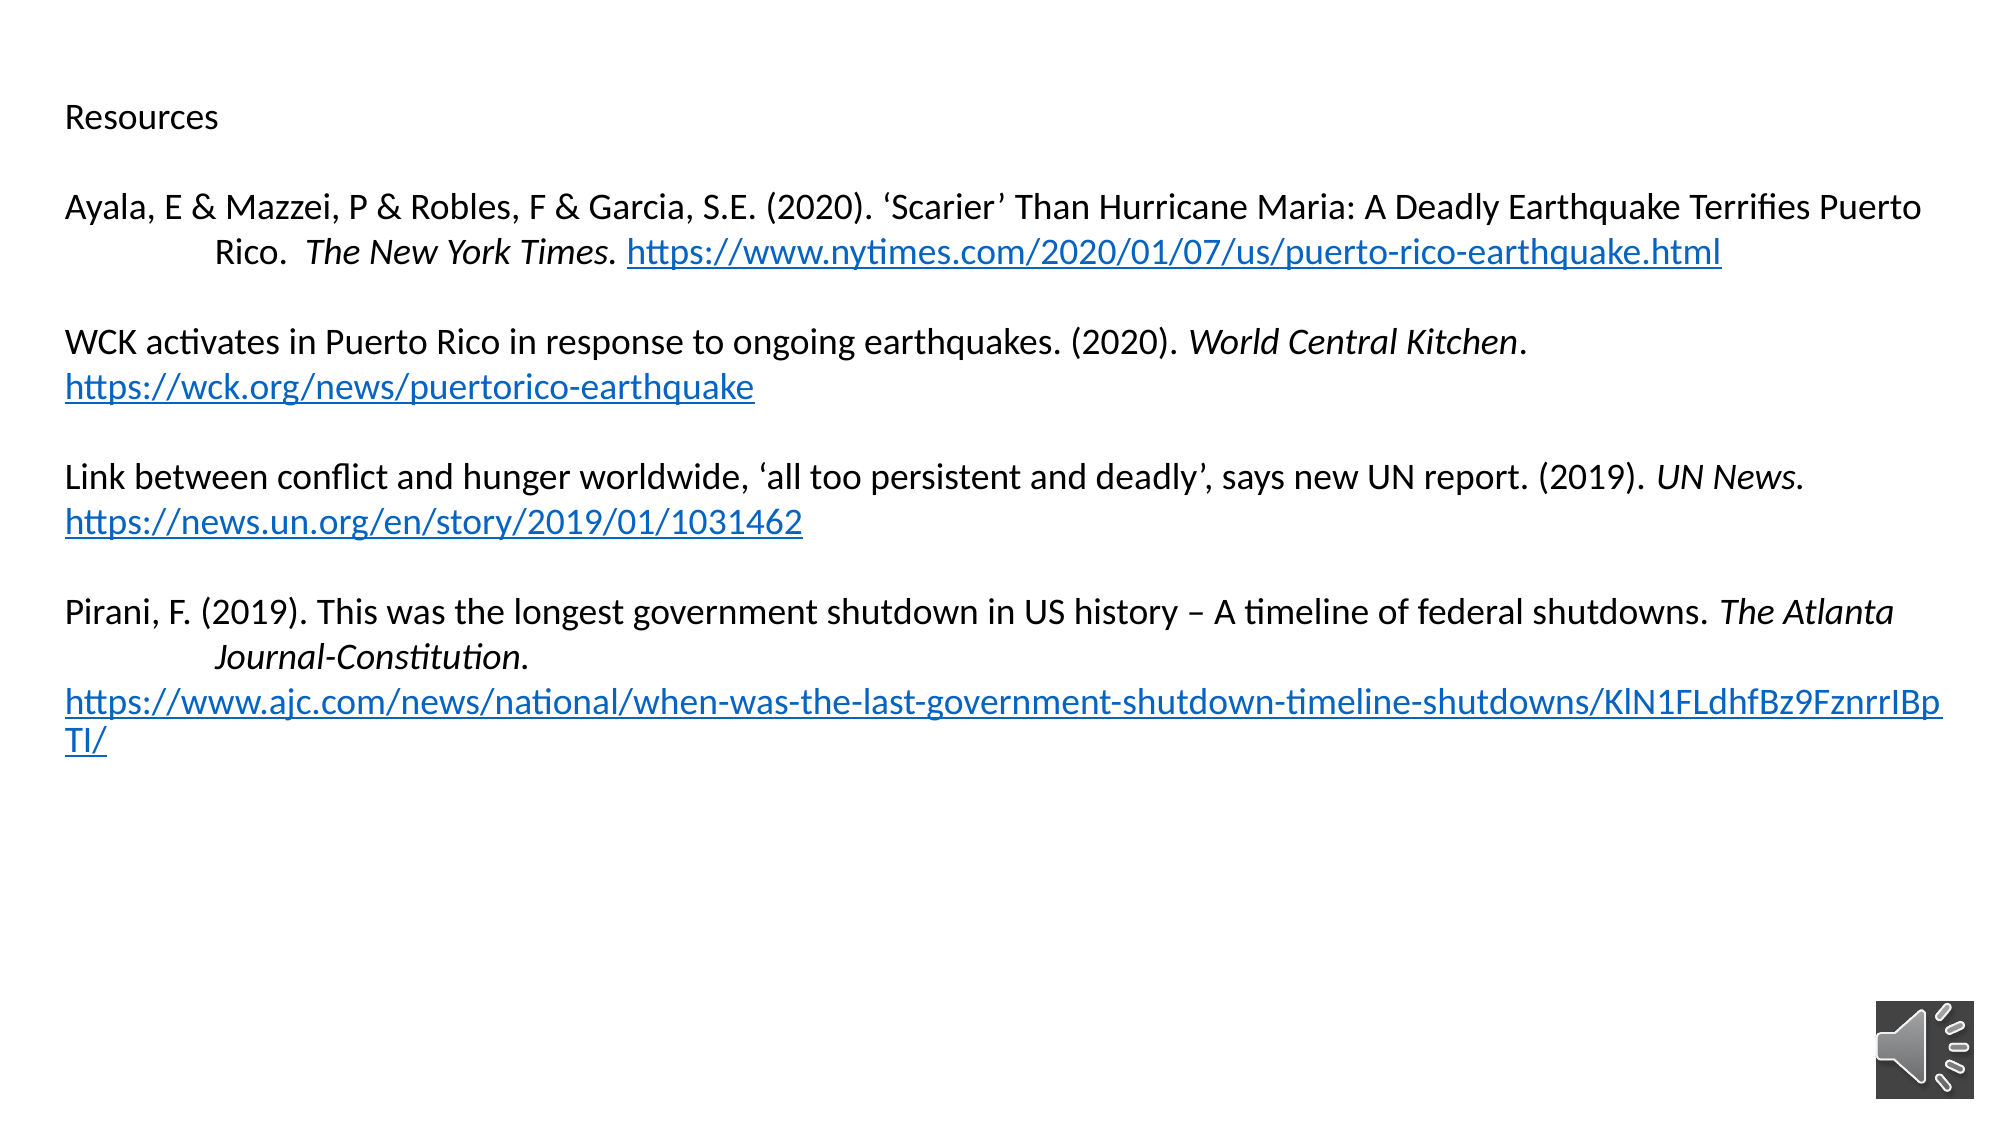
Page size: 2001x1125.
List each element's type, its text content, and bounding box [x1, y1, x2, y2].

text_box Resources Ayala, E & Mazzei, P & Robles, F & Garcia, S.E. (2020). ‘Scarier’ Than Hurricane Maria: A Deadly Earthquake Terrifies Puerto Rico. The New York Times. https://www.nytimes.com/2020/01/07/us/puerto-rico-earthquake.html WCK activates in Puerto Rico in response to ongoing earthquakes. (2020). World Central Kitchen. https://wck.org/news/puertorico-earthquake Link between conflict and hunger worldwide, ‘all too persistent and deadly’, says new UN report. (2019). UN News. https://news.un.org/en/story/2019/01/1031462 Pirani, F. (2019). This was the longest government shutdown in US history – A timeline of federal shutdowns. The Atlanta Journal-Constitution. https://www.ajc.com/news/national/when-was-the-last-government-shutdown-timeline- shutdowns/KlN1FLdhfBz9FznrrIBpTI/ [50, 84, 1961, 820]
picture [1874, 999, 1975, 1100]
